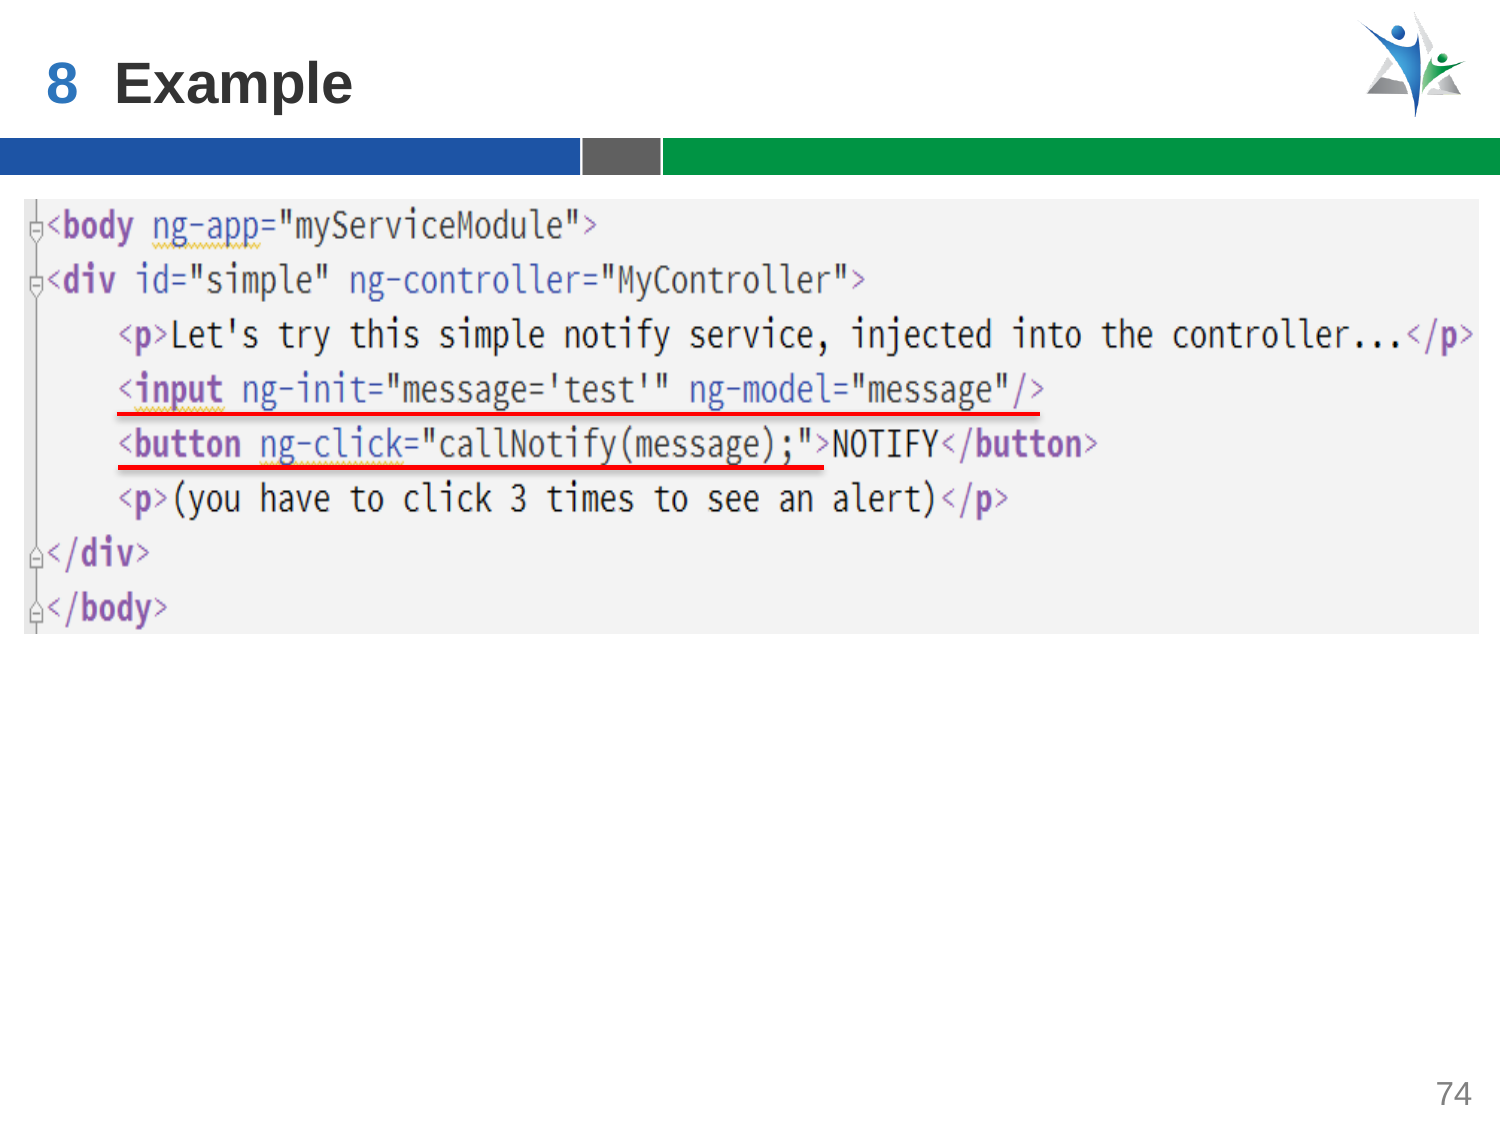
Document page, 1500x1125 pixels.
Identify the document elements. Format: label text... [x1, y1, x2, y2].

picture [1350, 12, 1476, 117]
picture [0, 138, 1500, 175]
picture [24, 199, 1479, 635]
list Example [99, 37, 1413, 124]
list 8 [24, 37, 99, 124]
